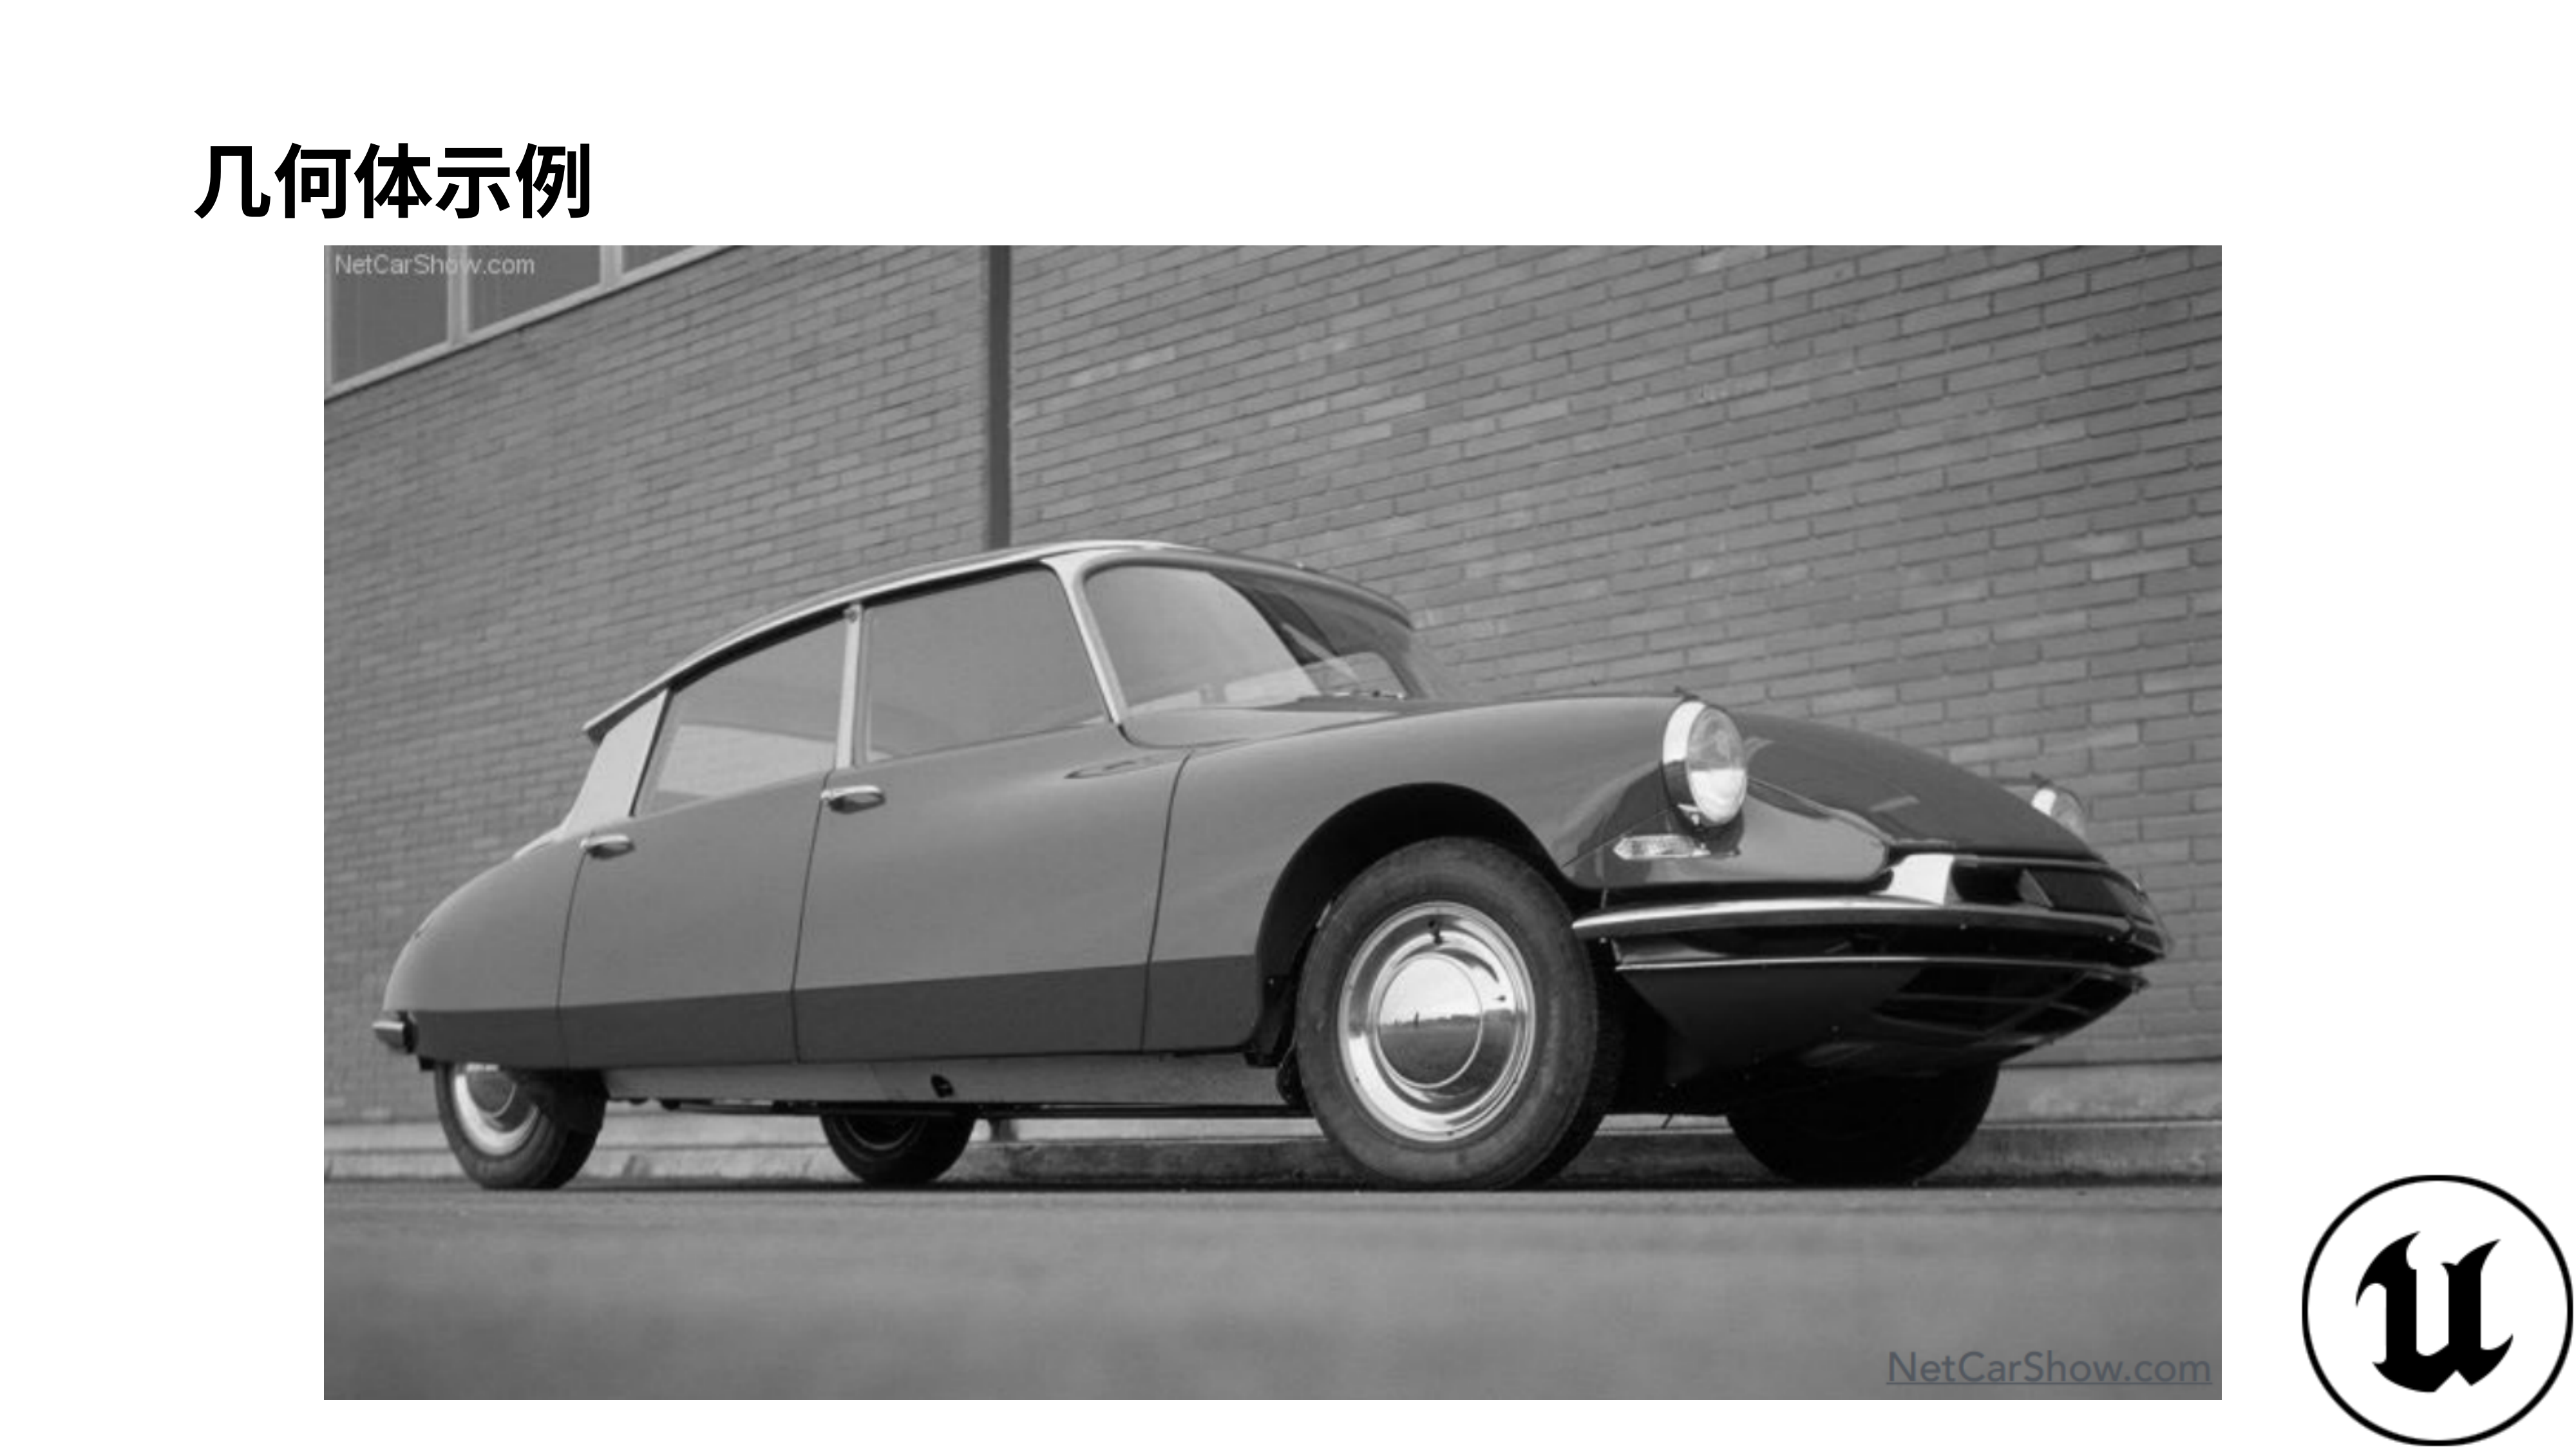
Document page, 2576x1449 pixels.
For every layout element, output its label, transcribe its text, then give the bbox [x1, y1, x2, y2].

picture [2298, 1171, 2576, 1449]
text_box 几何体示例 [187, 125, 601, 233]
picture [324, 245, 2222, 1400]
